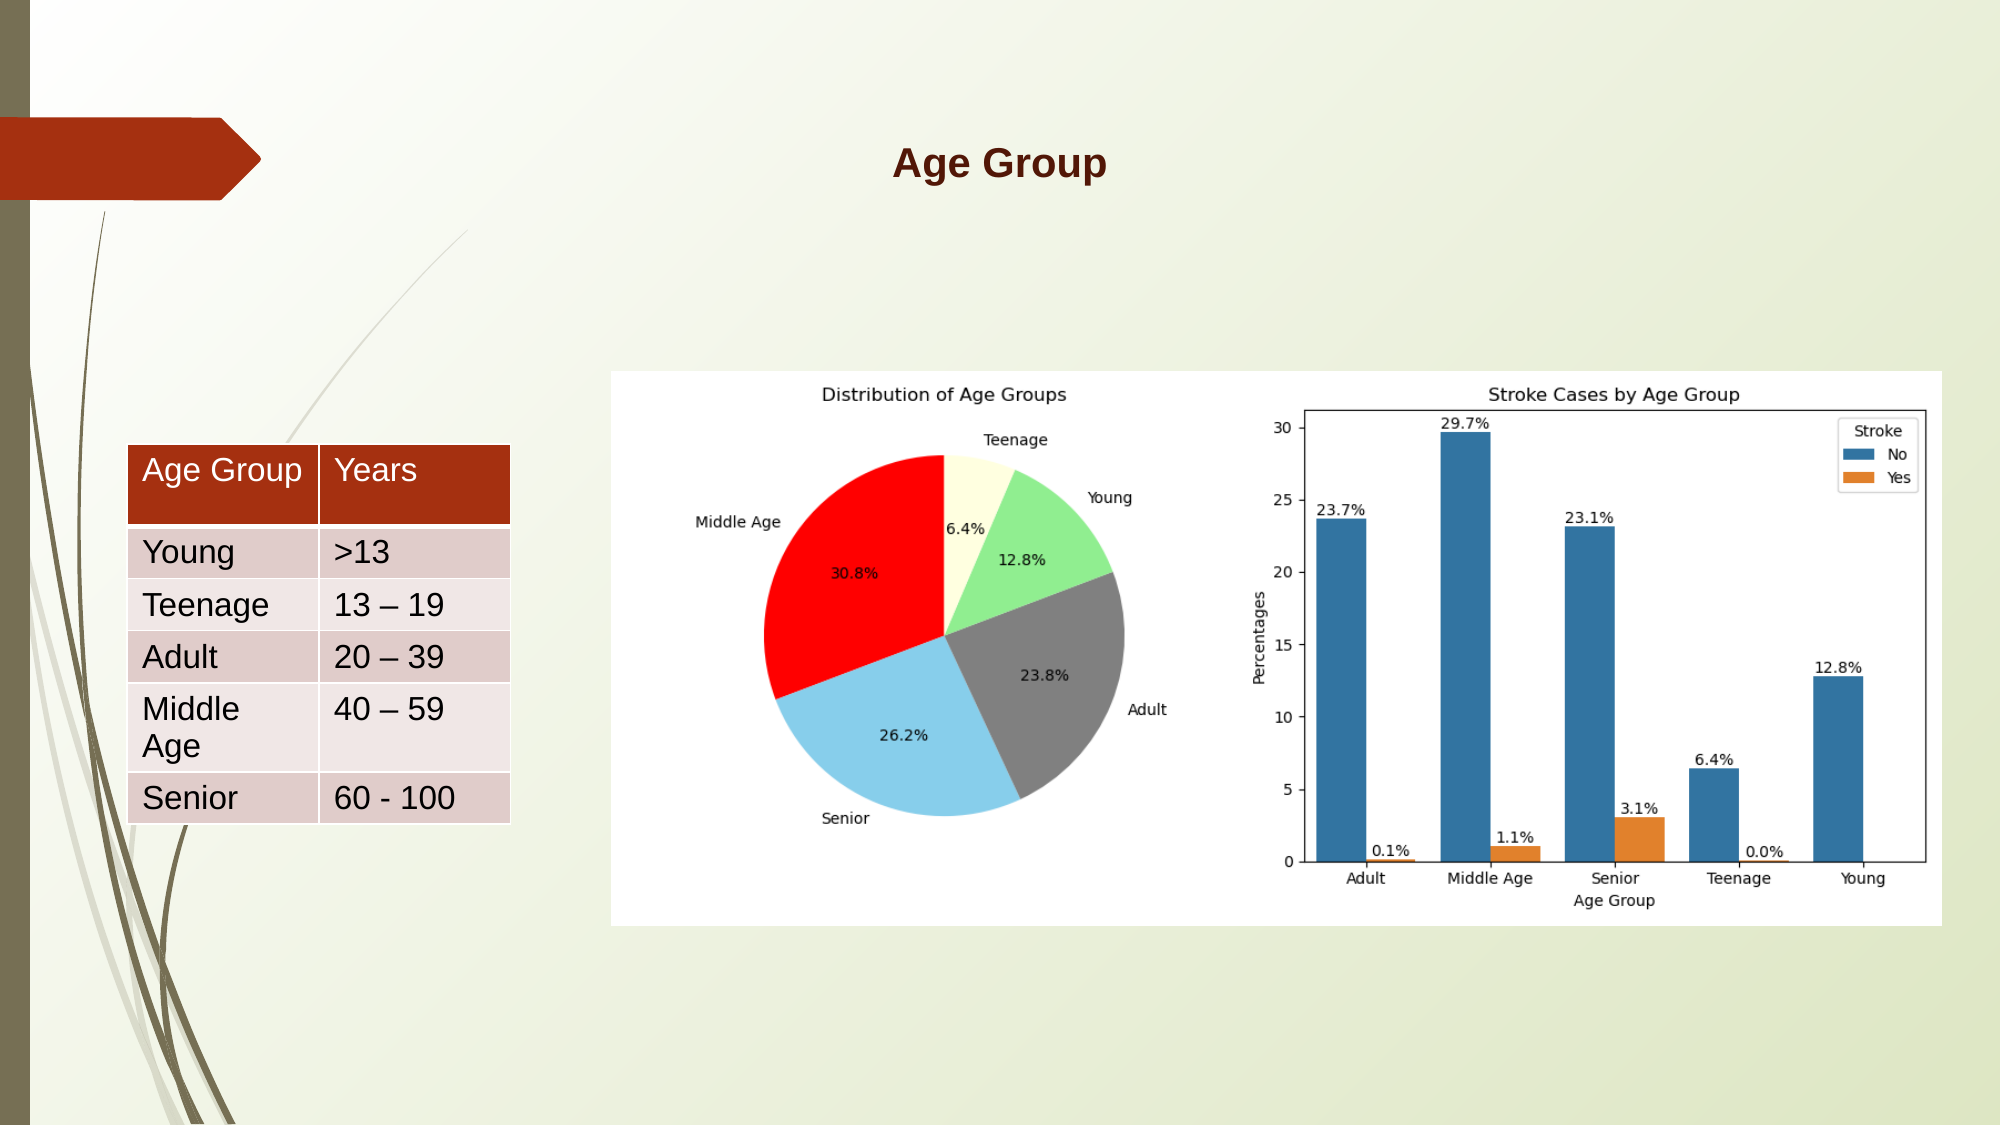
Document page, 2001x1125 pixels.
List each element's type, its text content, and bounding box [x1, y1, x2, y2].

table_cell Young [128, 529, 318, 578]
table_cell 60 - 100 [320, 773, 510, 823]
table_cell Teenage [128, 579, 318, 630]
table_header Years [320, 445, 510, 524]
table_cell Adult [128, 631, 318, 682]
table_cell Middle Age [128, 684, 318, 771]
list [919, 346, 2000, 587]
table_cell 40 – 59 [320, 684, 510, 771]
table_cell 13 – 19 [320, 579, 510, 630]
picture [611, 371, 1942, 927]
table_cell >13 [320, 529, 510, 578]
table_cell 20 – 39 [320, 631, 510, 682]
table_header Age Group [128, 445, 318, 524]
table_cell Senior [128, 773, 318, 823]
title Age Group [269, 78, 1731, 289]
text_box [169, 1009, 1396, 1101]
